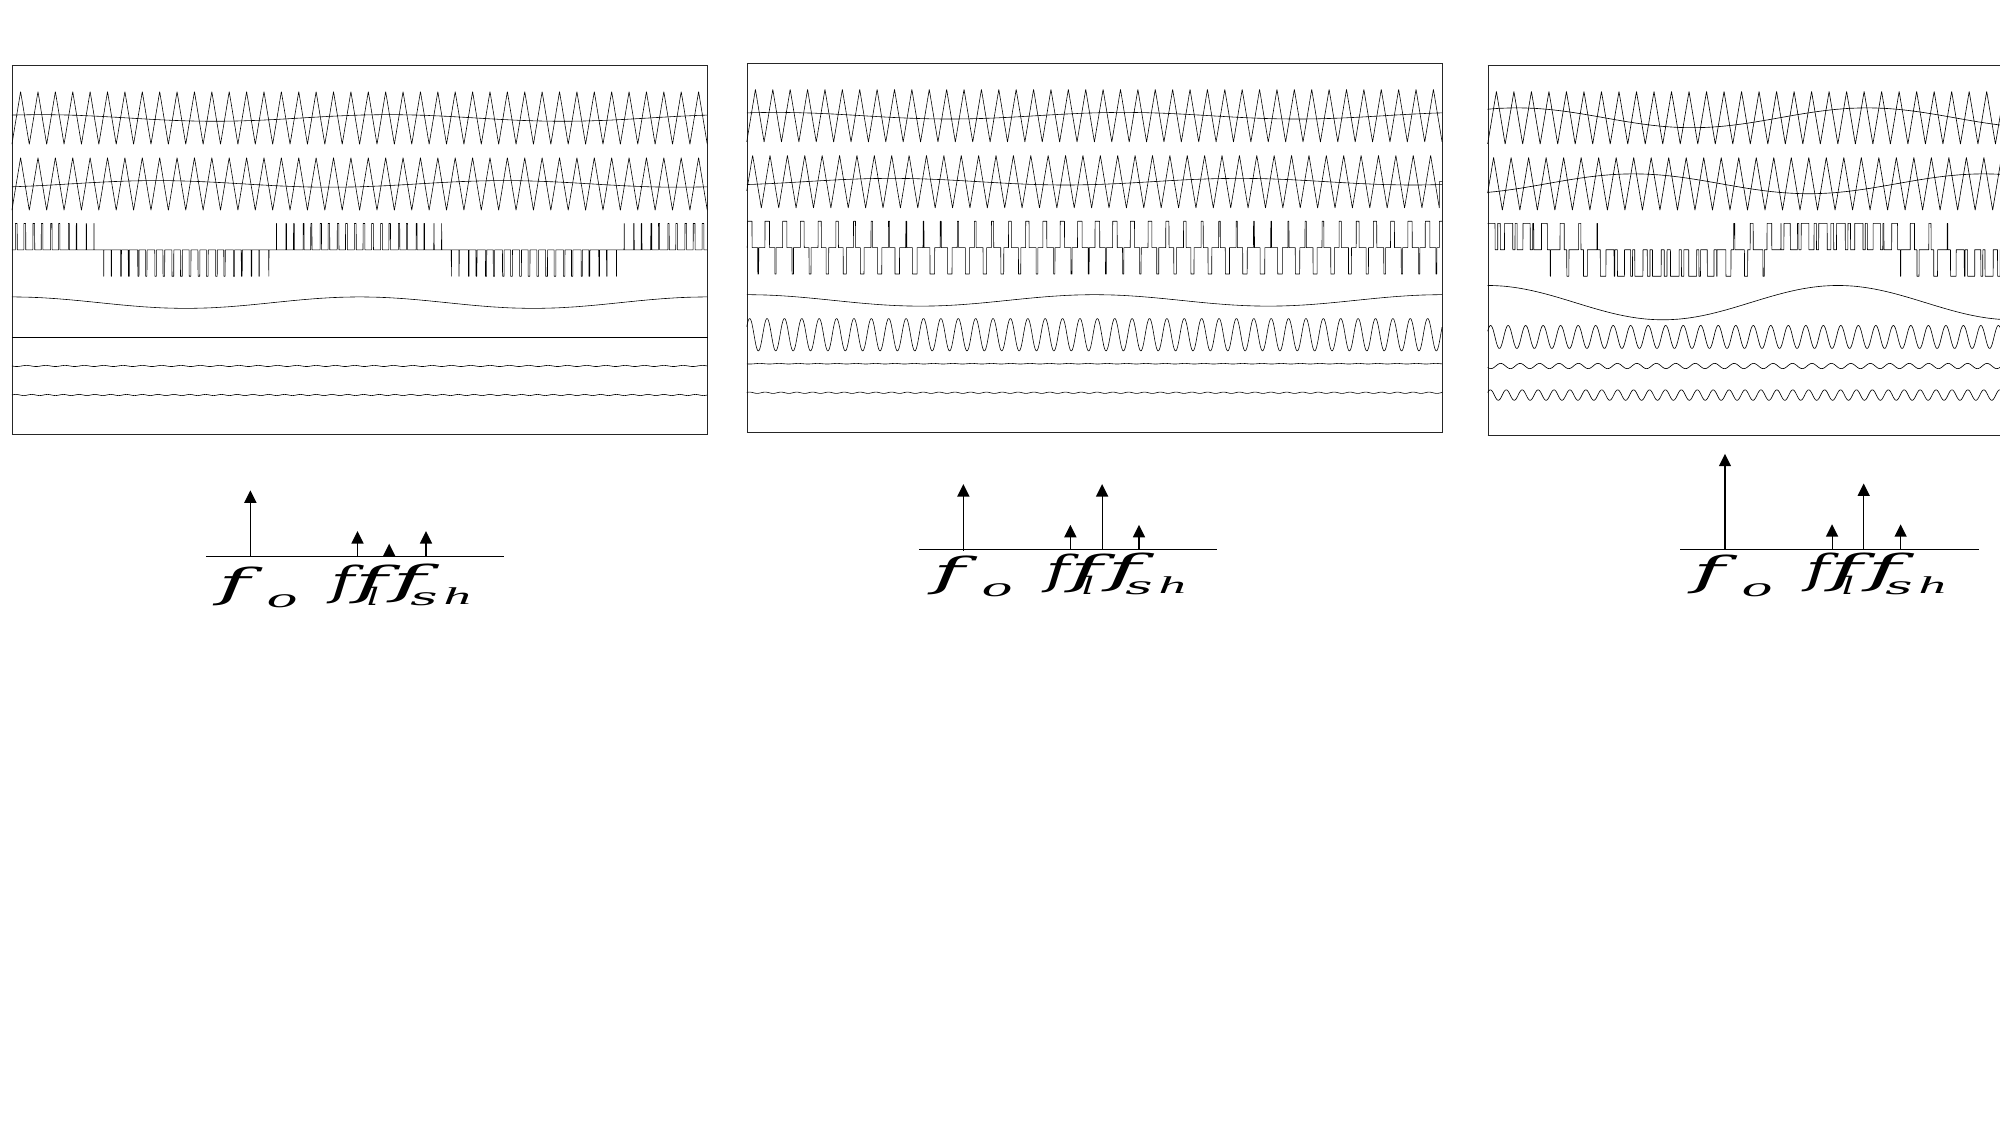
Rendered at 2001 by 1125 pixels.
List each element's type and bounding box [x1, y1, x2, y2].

picture [0, 28, 2000, 485]
